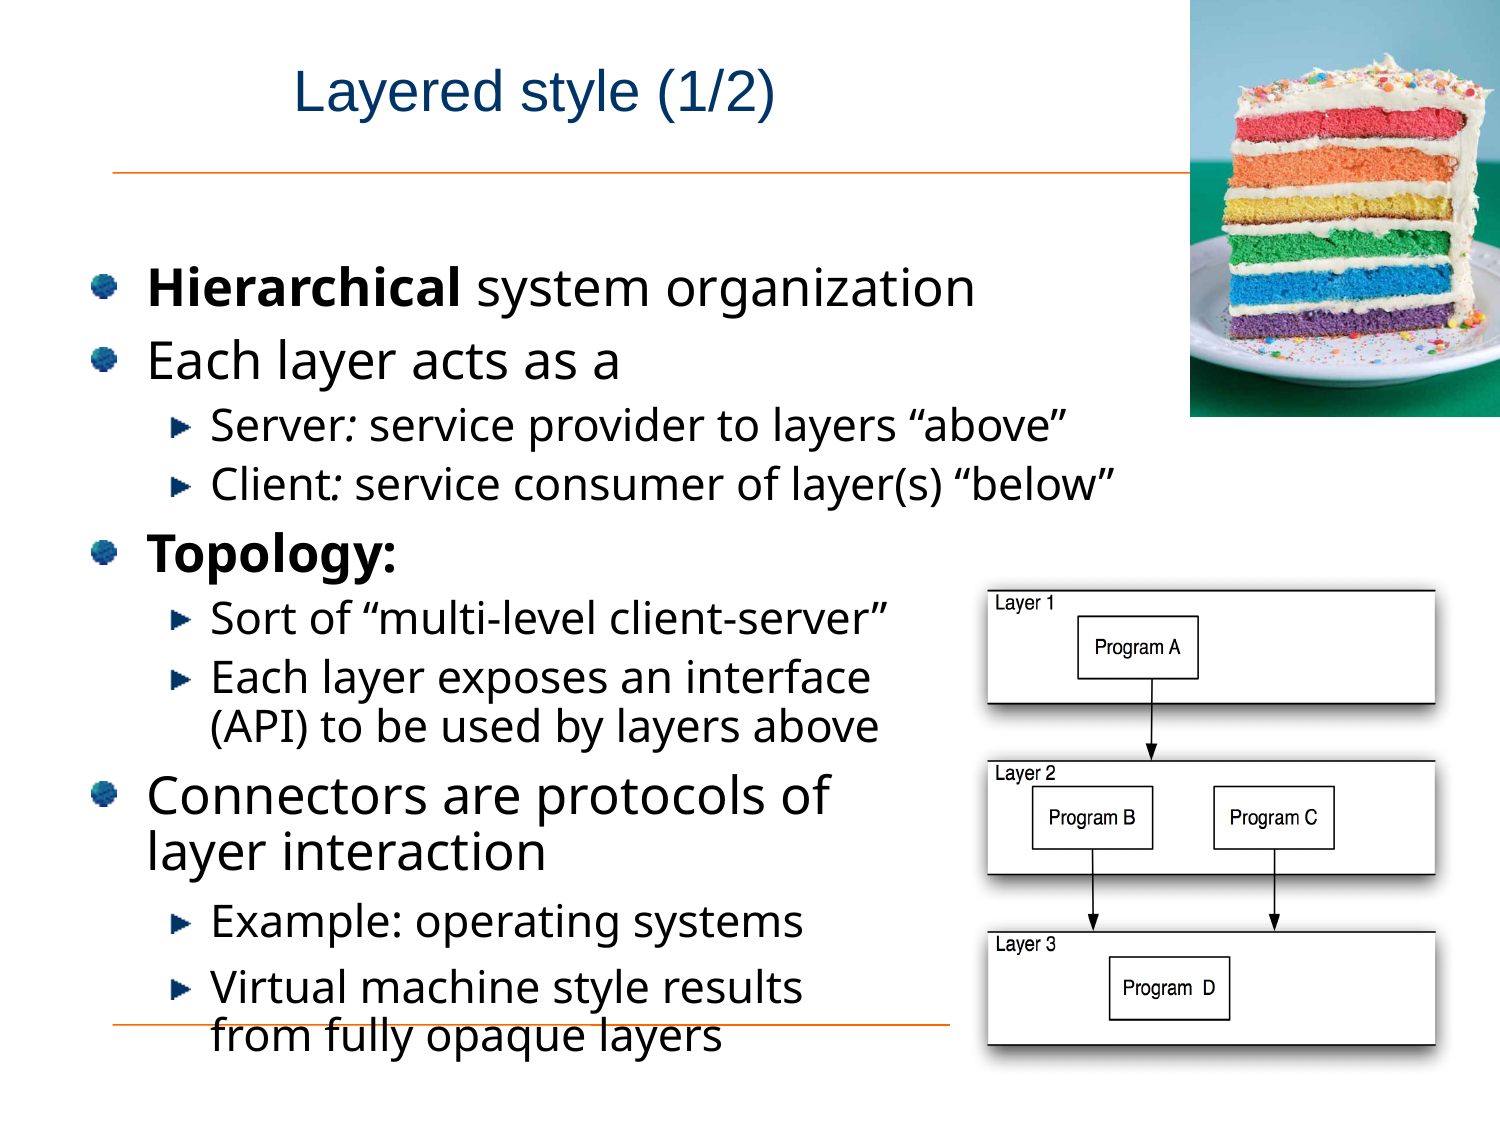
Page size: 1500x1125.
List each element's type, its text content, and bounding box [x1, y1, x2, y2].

picture [91, 781, 117, 807]
picture [1190, 0, 1500, 417]
title Layered style (1/2) [278, 18, 1185, 157]
picture [164, 410, 191, 438]
picture [950, 552, 1471, 1093]
picture [91, 540, 117, 565]
picture [91, 347, 117, 372]
picture [164, 603, 191, 630]
picture [91, 274, 117, 299]
picture [164, 907, 191, 934]
picture [164, 470, 191, 497]
list Hierarchical system organization Each layer acts as a Server: service provider to layers “above” Client: service consumer of layer(s) “below” Topology: Sort of “multi-level client-server” Each layer exposes an interface (API) to be used by layers above Connectors are protocols of layer interaction Example: operating systems Virtual machine style results from fully opaque layers [76, 253, 1352, 1071]
picture [164, 972, 191, 1000]
picture [164, 663, 191, 690]
